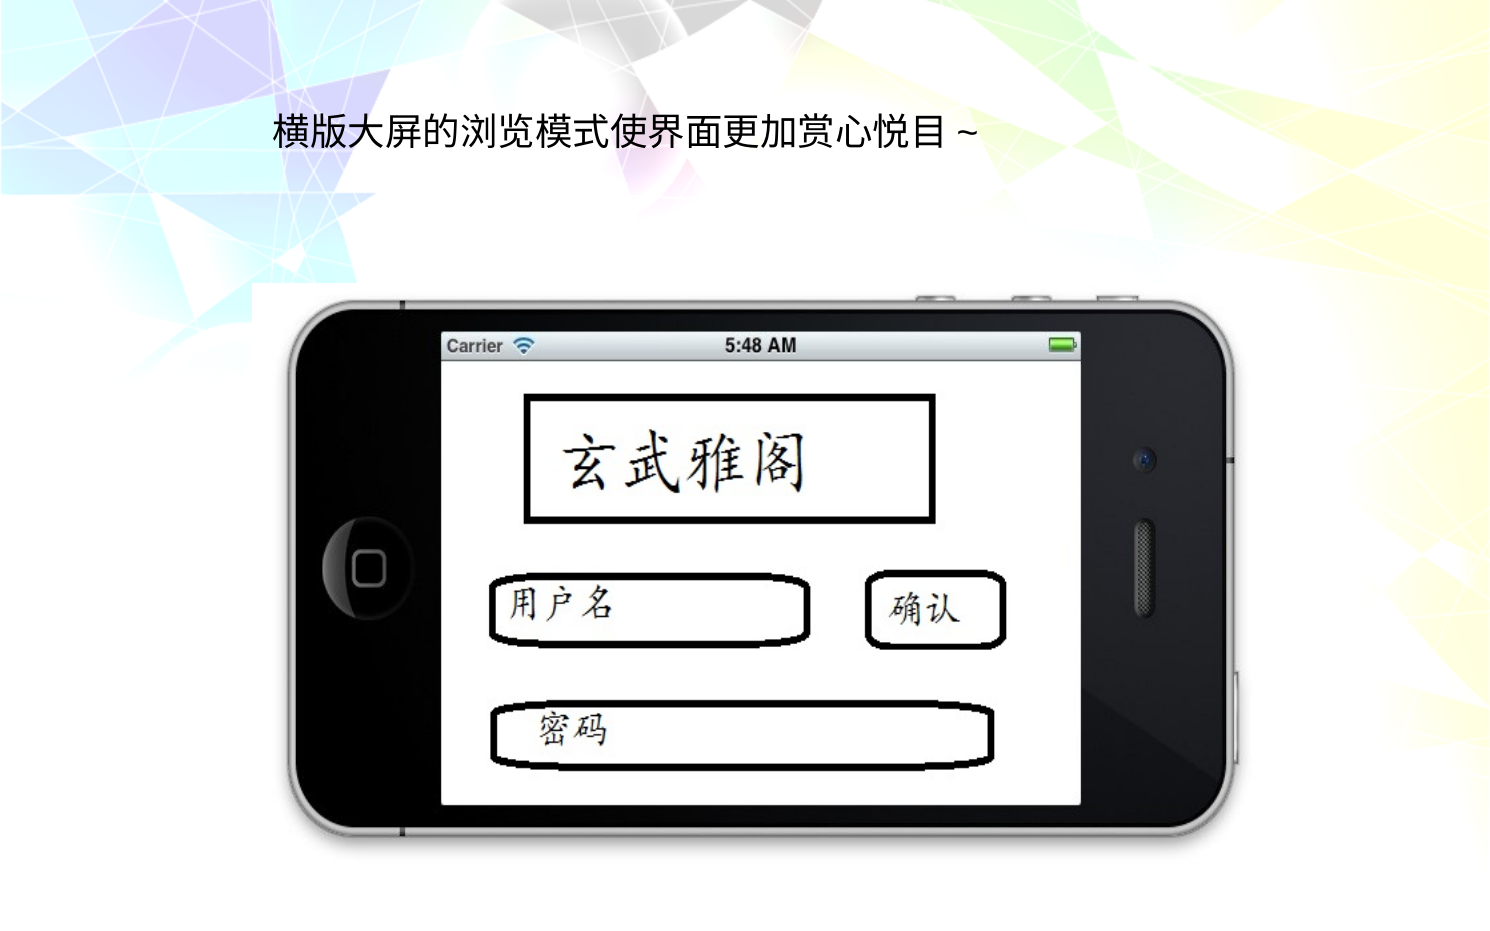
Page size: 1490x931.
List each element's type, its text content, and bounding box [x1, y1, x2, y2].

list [251, 282, 1262, 867]
text_box 横版大屏的浏览模式使界面更加赏心悦目~ [240, 100, 1424, 161]
